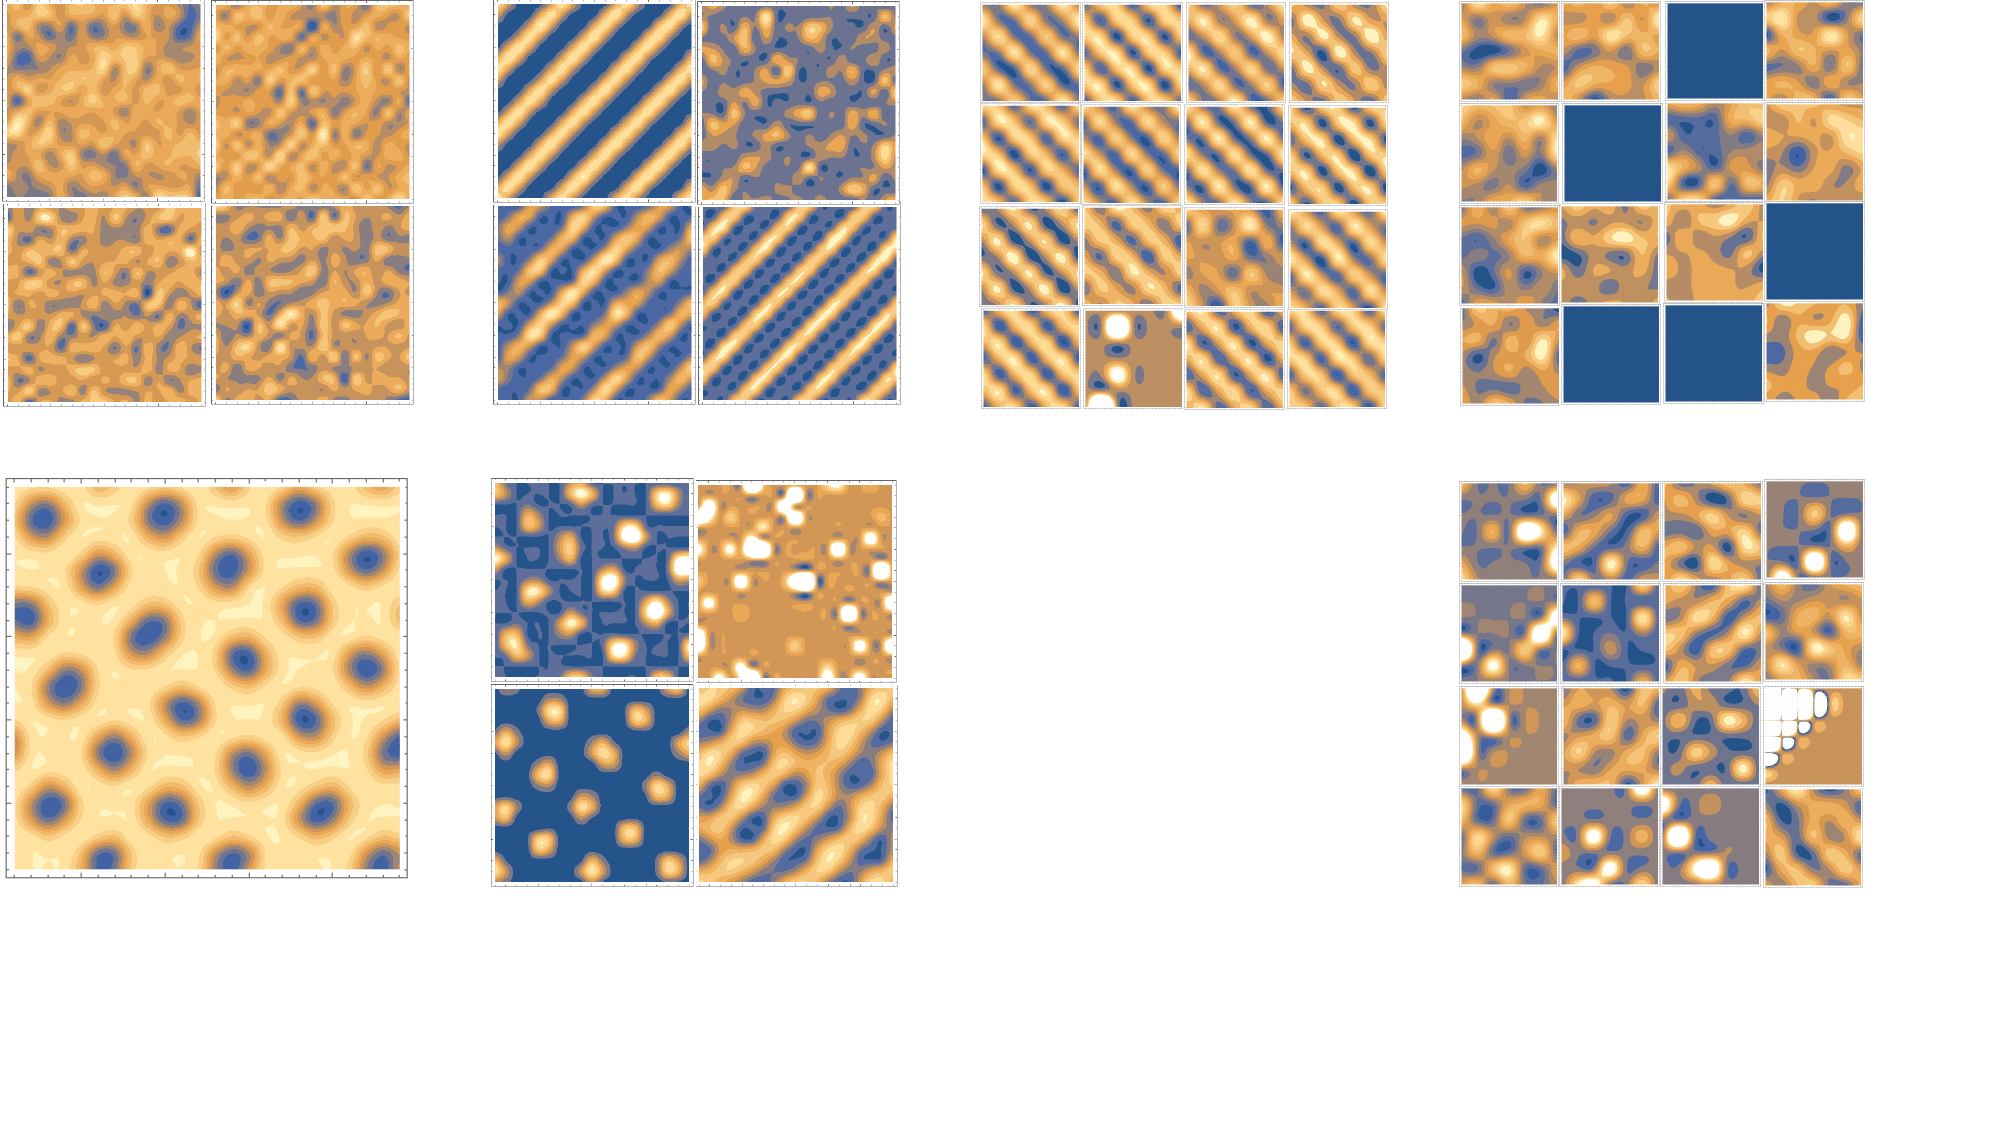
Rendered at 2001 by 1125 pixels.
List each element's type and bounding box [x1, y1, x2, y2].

picture [208, 0, 414, 407]
picture [0, 0, 206, 409]
picture [1458, 479, 1865, 685]
picture [978, 1, 1286, 410]
picture [1286, 208, 1388, 409]
picture [0, 478, 409, 884]
picture [1287, 104, 1388, 206]
picture [1762, 686, 1864, 889]
picture [1458, 0, 1865, 407]
picture [1288, 1, 1390, 103]
picture [1458, 686, 1761, 888]
picture [490, 0, 901, 407]
picture [490, 478, 900, 889]
